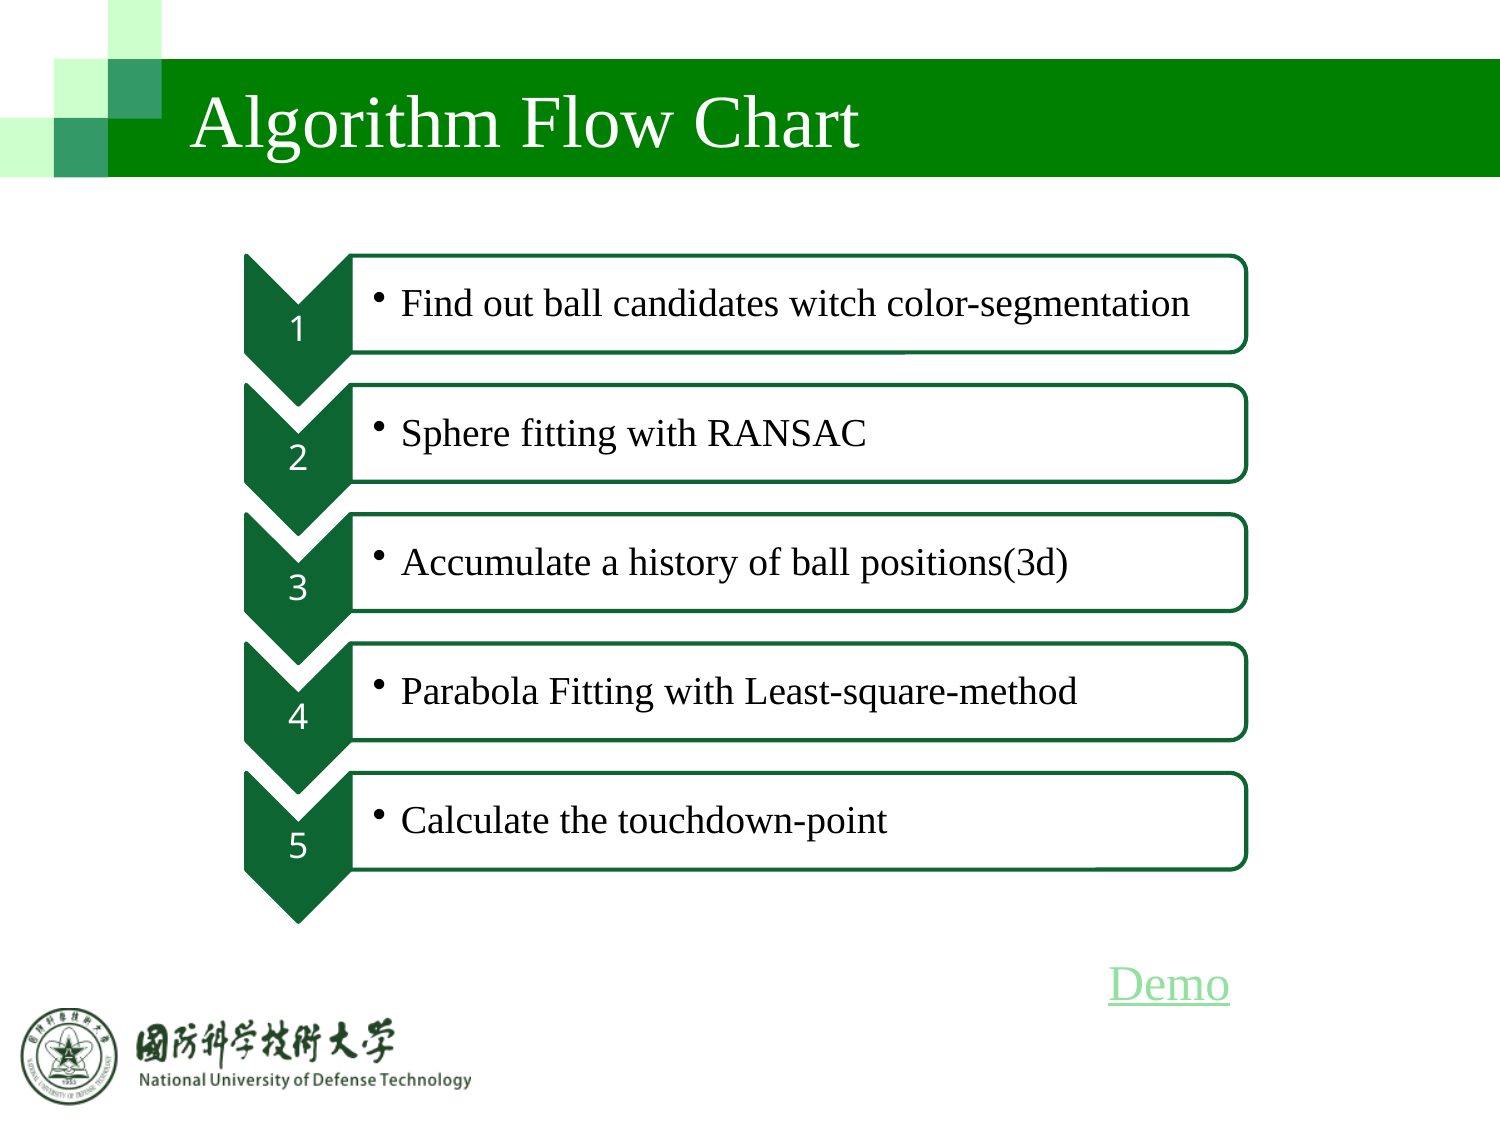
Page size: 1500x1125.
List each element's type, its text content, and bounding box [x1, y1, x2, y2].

picture [20, 1008, 471, 1106]
title Algorithm Flow Chart [174, 55, 1500, 181]
text_box Demo [1093, 942, 1246, 1018]
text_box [245, 255, 1247, 923]
